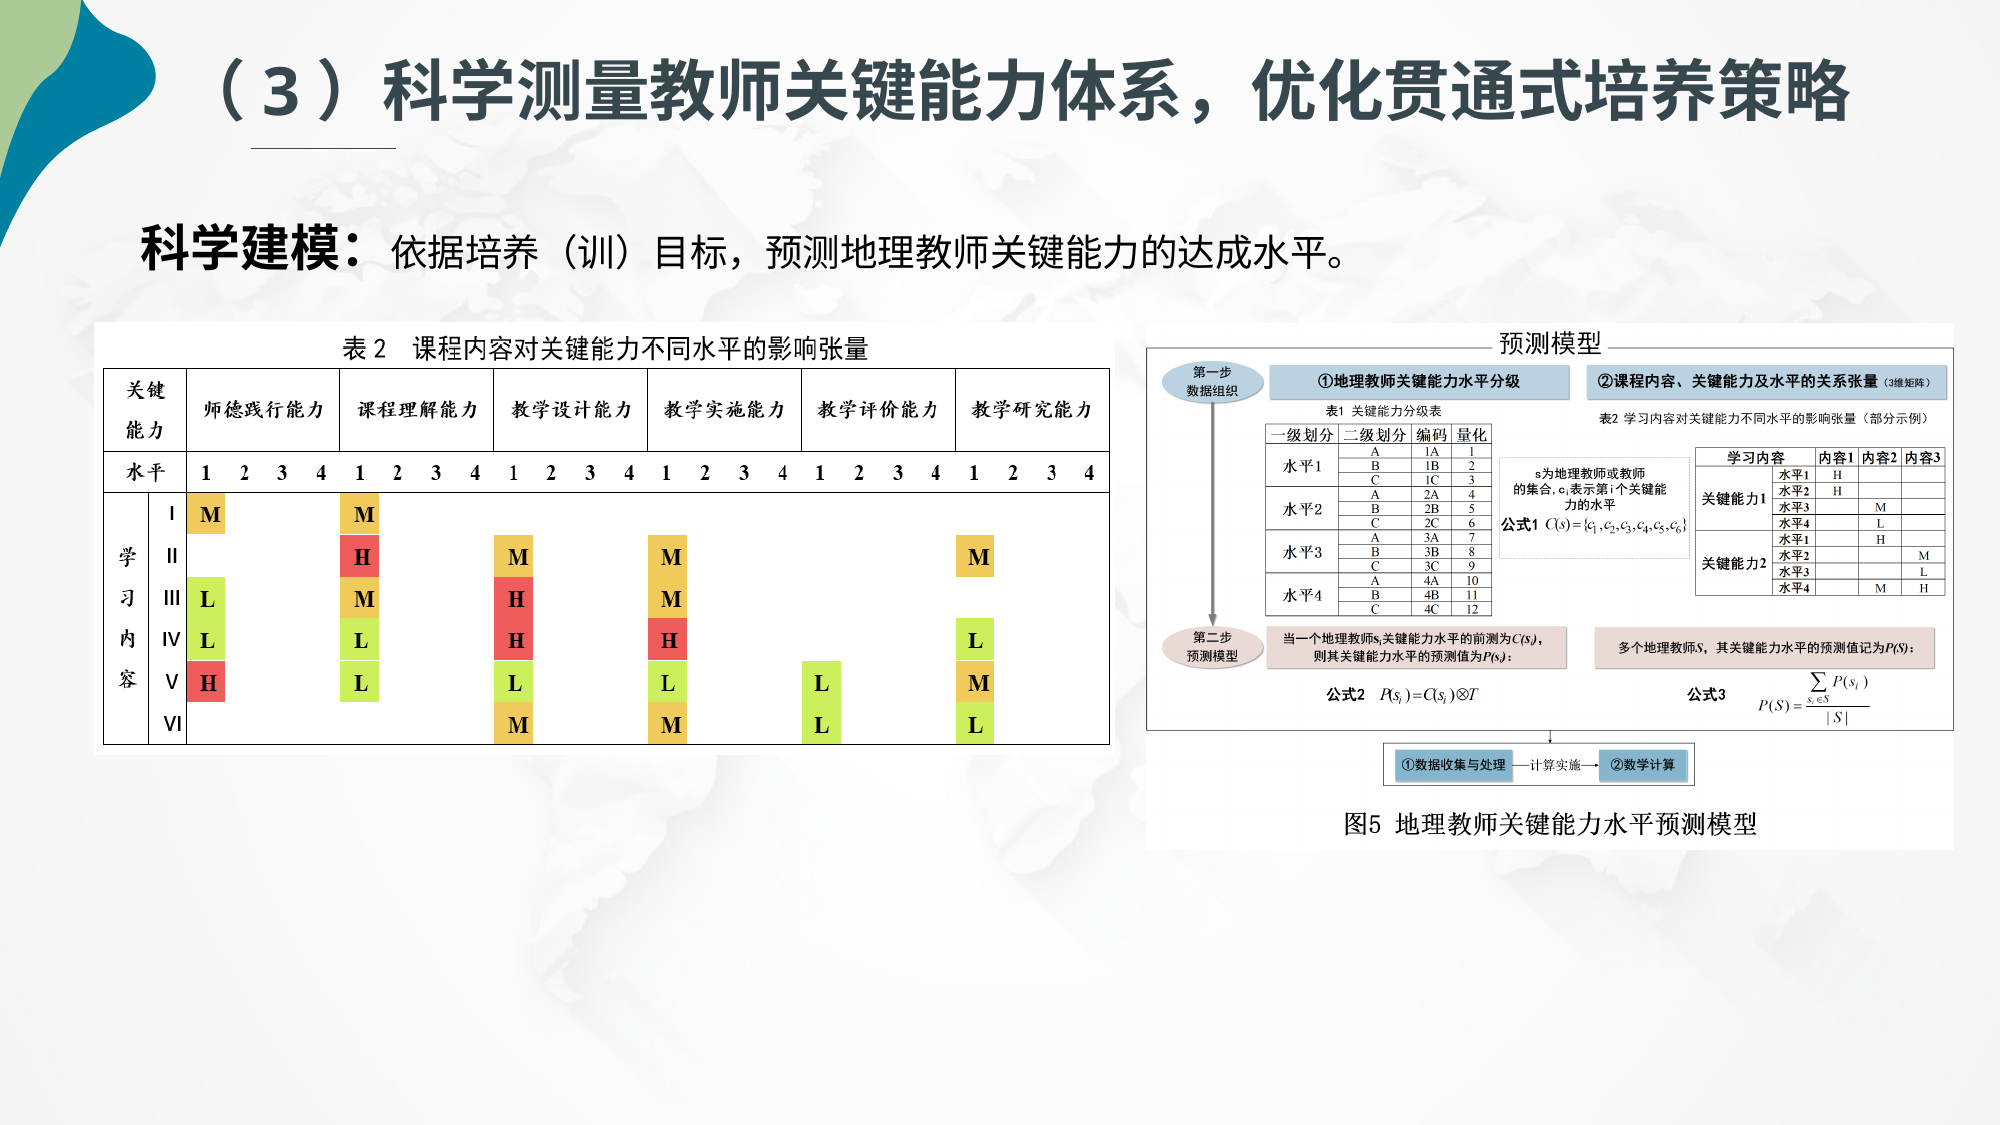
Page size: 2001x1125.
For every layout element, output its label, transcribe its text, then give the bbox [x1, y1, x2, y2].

text_box 科学建模：依据培养（训）目标，预测地理教师关键能力的达成水平。 [125, 209, 1497, 285]
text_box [93, 321, 1955, 850]
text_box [0, 0, 157, 254]
text_box （3）科学测量教师关键能力体系，优化贯通式培养策略 [164, 25, 1935, 137]
